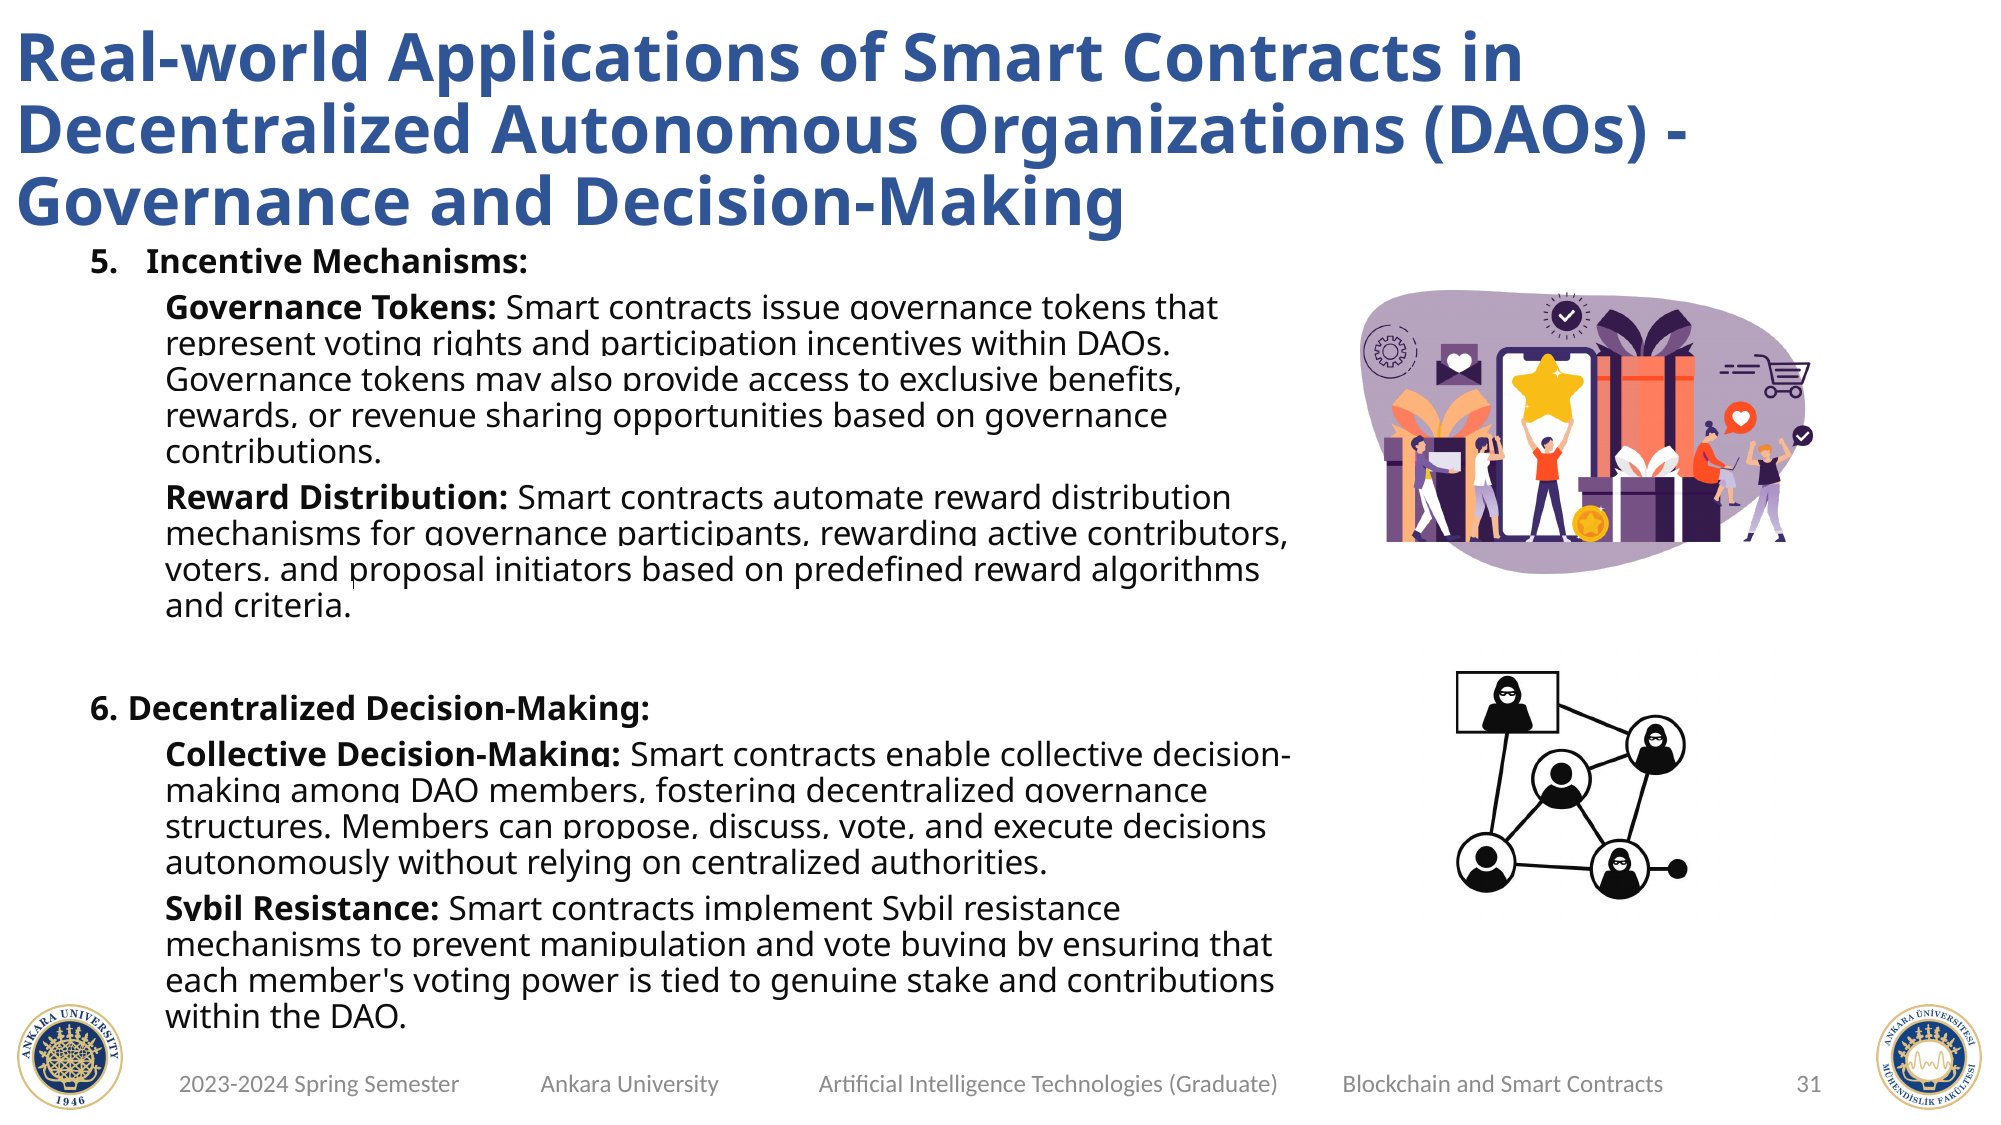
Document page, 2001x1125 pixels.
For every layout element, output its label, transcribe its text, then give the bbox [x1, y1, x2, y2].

picture [1876, 1004, 1982, 1110]
title Real-world Applications of Smart Contracts in Decentralized Autonomous Organizations (DAOs) - Governance and Decision-Making [0, 66, 2000, 198]
picture [17, 1004, 123, 1110]
picture [1360, 290, 1813, 574]
picture [1372, 639, 1787, 935]
slide_number 31 [1751, 1052, 1837, 1113]
list Incentive Mechanisms: Governance Tokens: Smart contracts issue governance tokens that represent voting rights and participation incentives within DAOs. Governance tokens may also provide access to exclusive benefits, rewards, or revenue sharing opportunities based on governance contributions. Reward Distribution: Smart contracts automate reward distribution mechanisms for governance participants, rewarding active contributors, voters, and proposal initiators based on predefined reward algorithms and criteria. Decentralized Decision-Making: Collective Decision-Making: Smart contracts enable collective decision-making among DAO members, fostering decentralized governance structures. Members can propose, discuss, vote, and execute decisions autonomously without relying on centralized authorities. Sybil Resistance: Smart contracts implement Sybil resistance mechanisms to prevent manipulation and vote buying by ensuring that each member's voting power is tied to genuine stake and contributions within the DAO. [75, 236, 1311, 1014]
